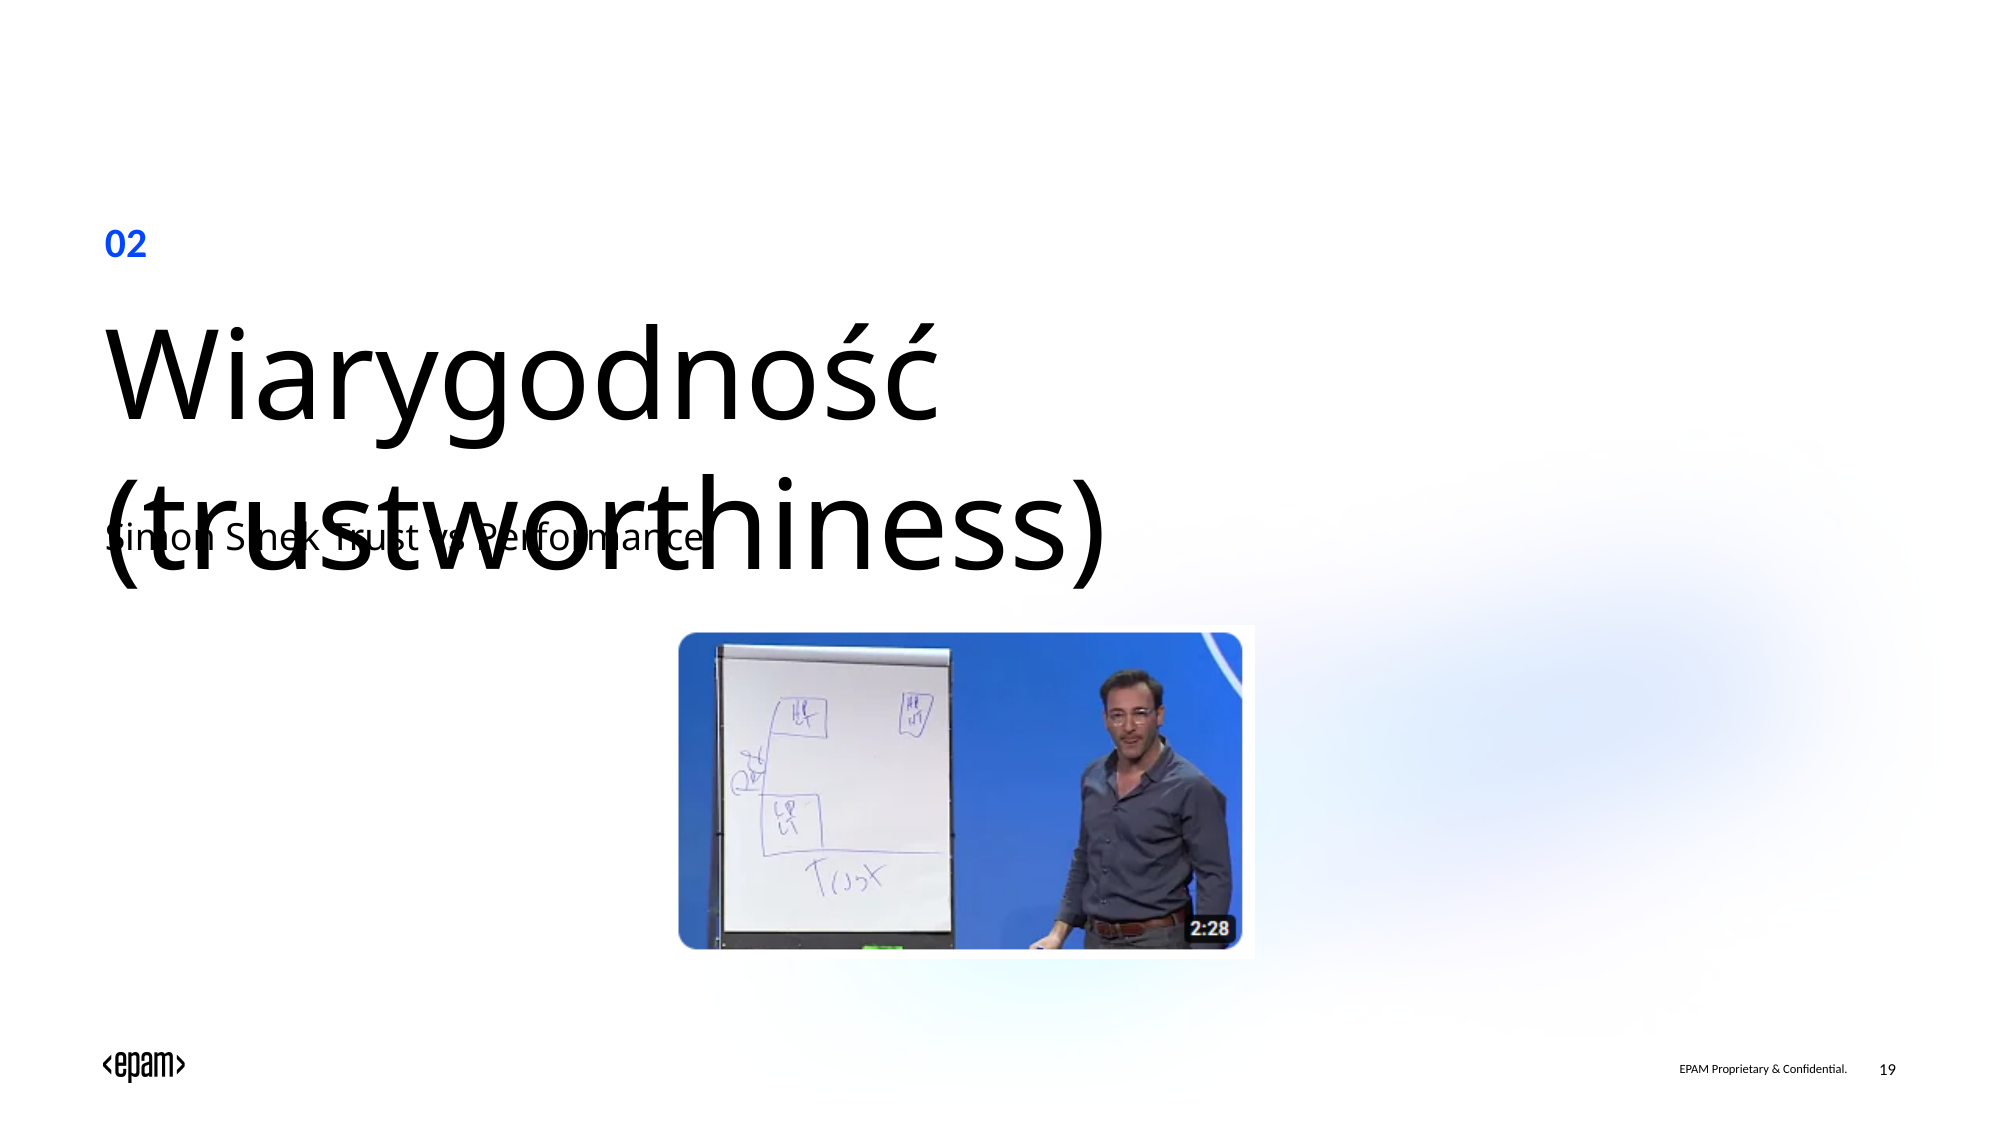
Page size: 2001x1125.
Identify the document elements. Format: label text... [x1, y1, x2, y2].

picture [0, 0, 2000, 1125]
text_box Simon Sinek Trust vs Performance [104, 512, 857, 559]
text_box 02 [104, 215, 187, 267]
text_box Wiarygodność (trustworthiness) [104, 294, 1821, 446]
